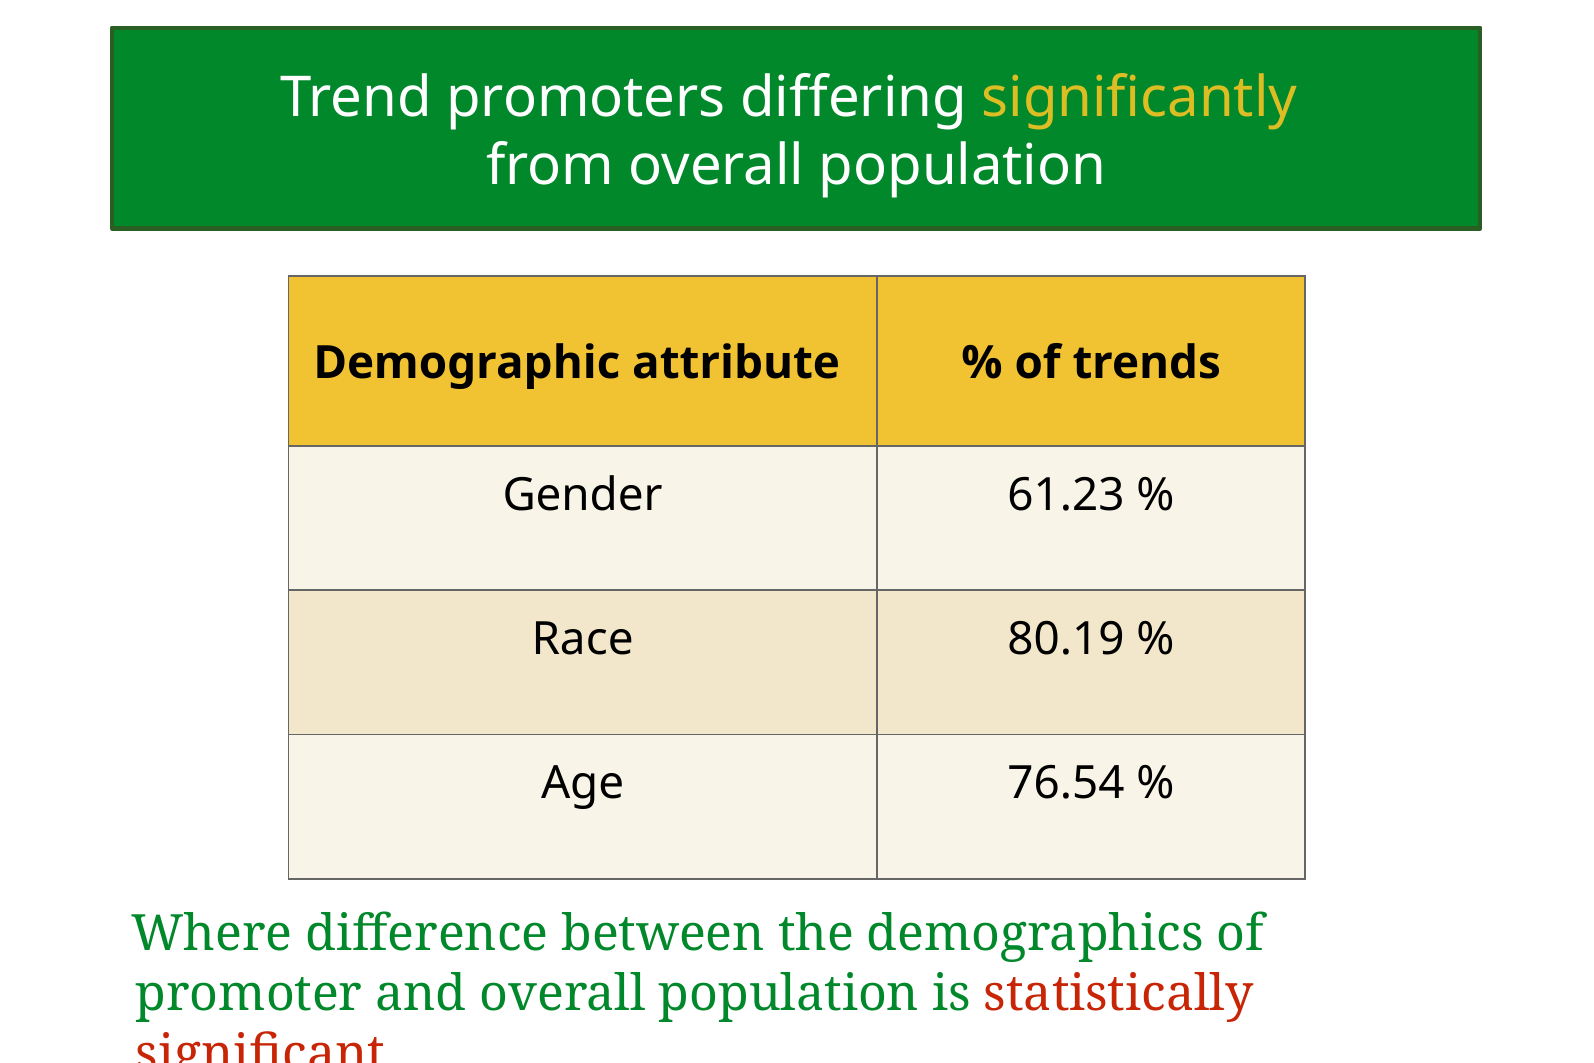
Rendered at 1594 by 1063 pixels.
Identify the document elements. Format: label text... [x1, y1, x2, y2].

table_cell 61.23 % [878, 447, 1304, 589]
table_header Demographic attribute [289, 277, 876, 445]
list Where difference between the demographics of promoter and overall population is statistically significant. [125, 894, 1469, 1063]
table_cell Gender [289, 447, 876, 589]
table_header % of trends [878, 277, 1304, 445]
table_cell 80.19 % [878, 591, 1304, 734]
table_cell 76.54 % [878, 735, 1304, 878]
table_cell Age [289, 735, 876, 878]
table_cell Race [289, 591, 876, 734]
title Trend promoters differing significantly from overall population [110, 26, 1482, 231]
